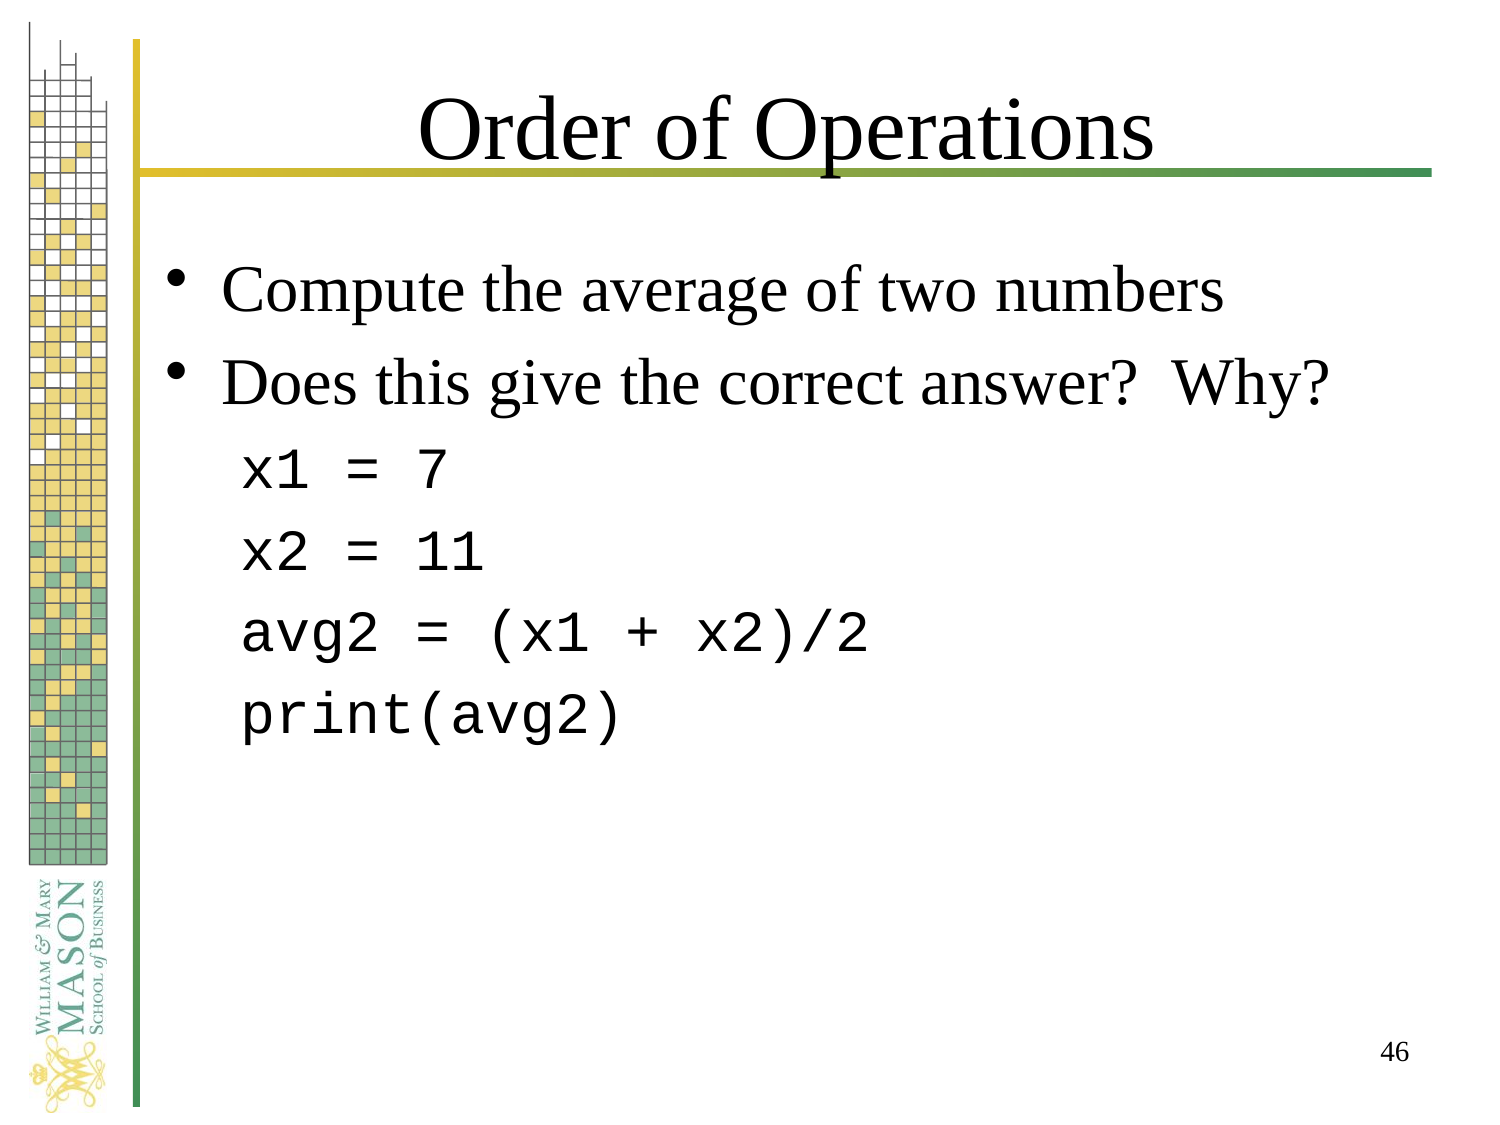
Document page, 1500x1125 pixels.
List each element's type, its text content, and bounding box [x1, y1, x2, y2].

title Order of Operations [150, 45, 1425, 200]
slide_number 69 [29, 879, 107, 1113]
slide_number 46 [1048, 1024, 1426, 1103]
list Compute the average of two numbers Does this give the correct answer? Why? x1 = 7 x2 = 11 avg2 = (x1 + x2)/2 print(avg2) [150, 237, 1425, 1005]
